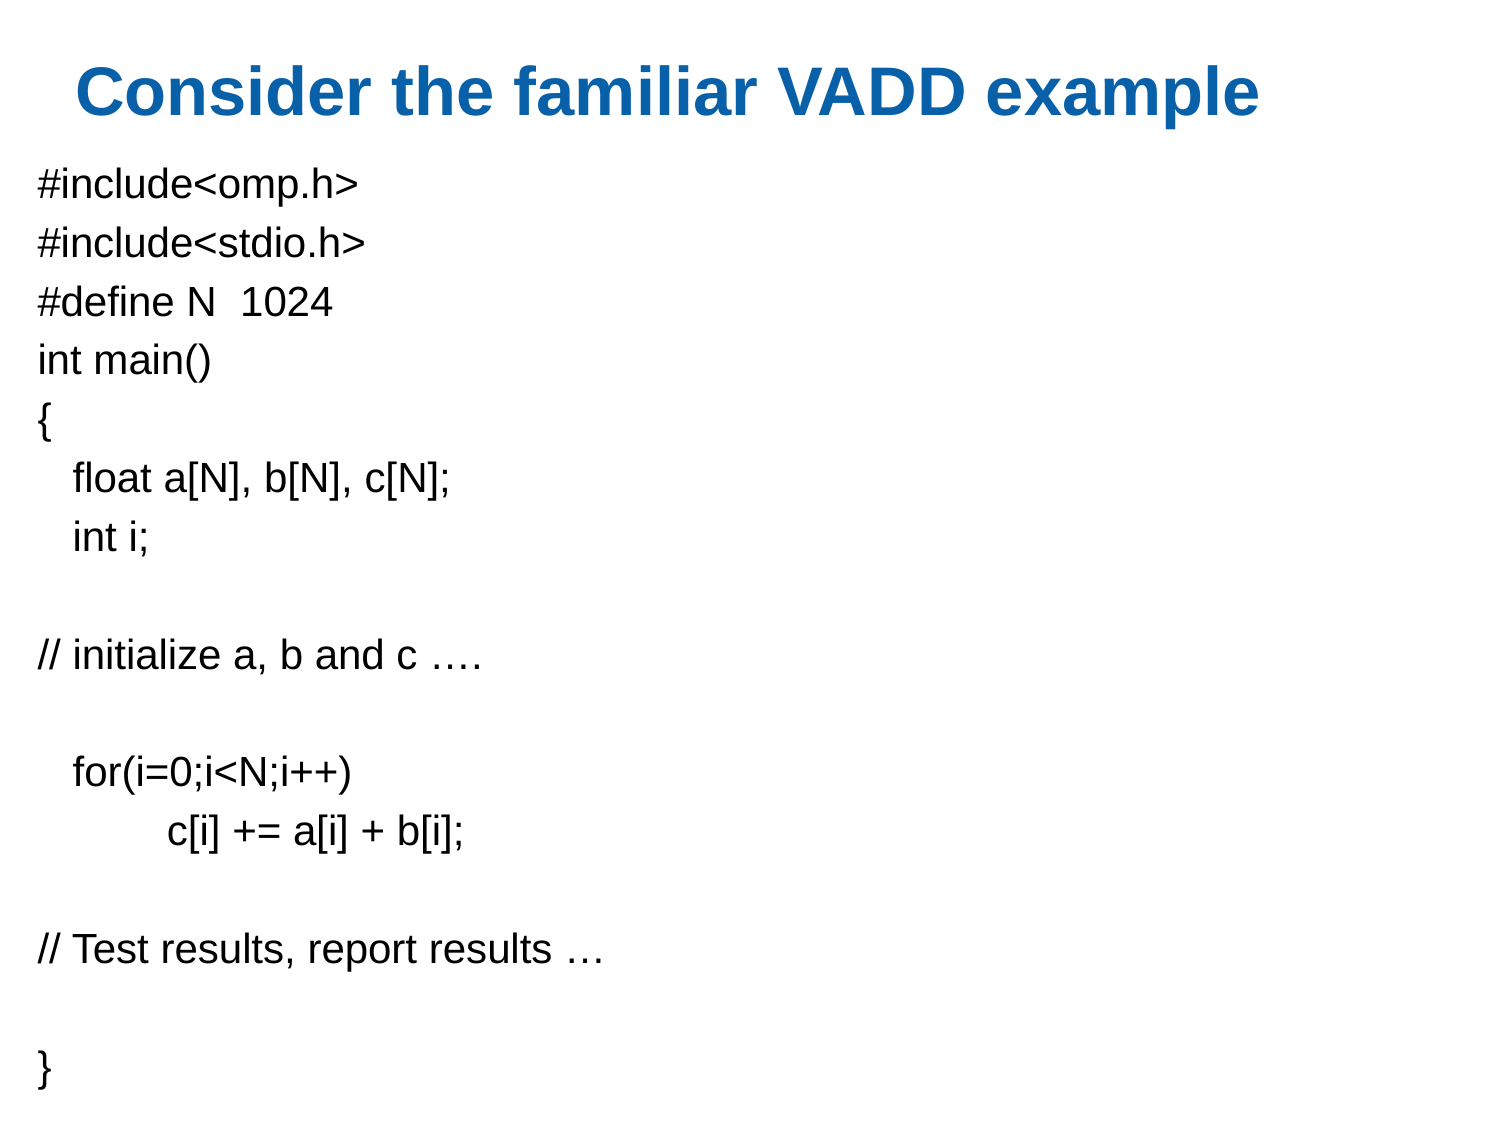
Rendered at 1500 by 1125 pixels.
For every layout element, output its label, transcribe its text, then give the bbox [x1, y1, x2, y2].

list #include<omp.h> #include<stdio.h> #define N 1024 int main() { float a[N], b[N], c[N]; int i; // initialize a, b and c …. for(i=0;i<N;i++) c[i] += a[i] + b[i]; // Test results, report results … } [37, 155, 1158, 1100]
title Consider the familiar VADD example [74, 46, 1426, 235]
